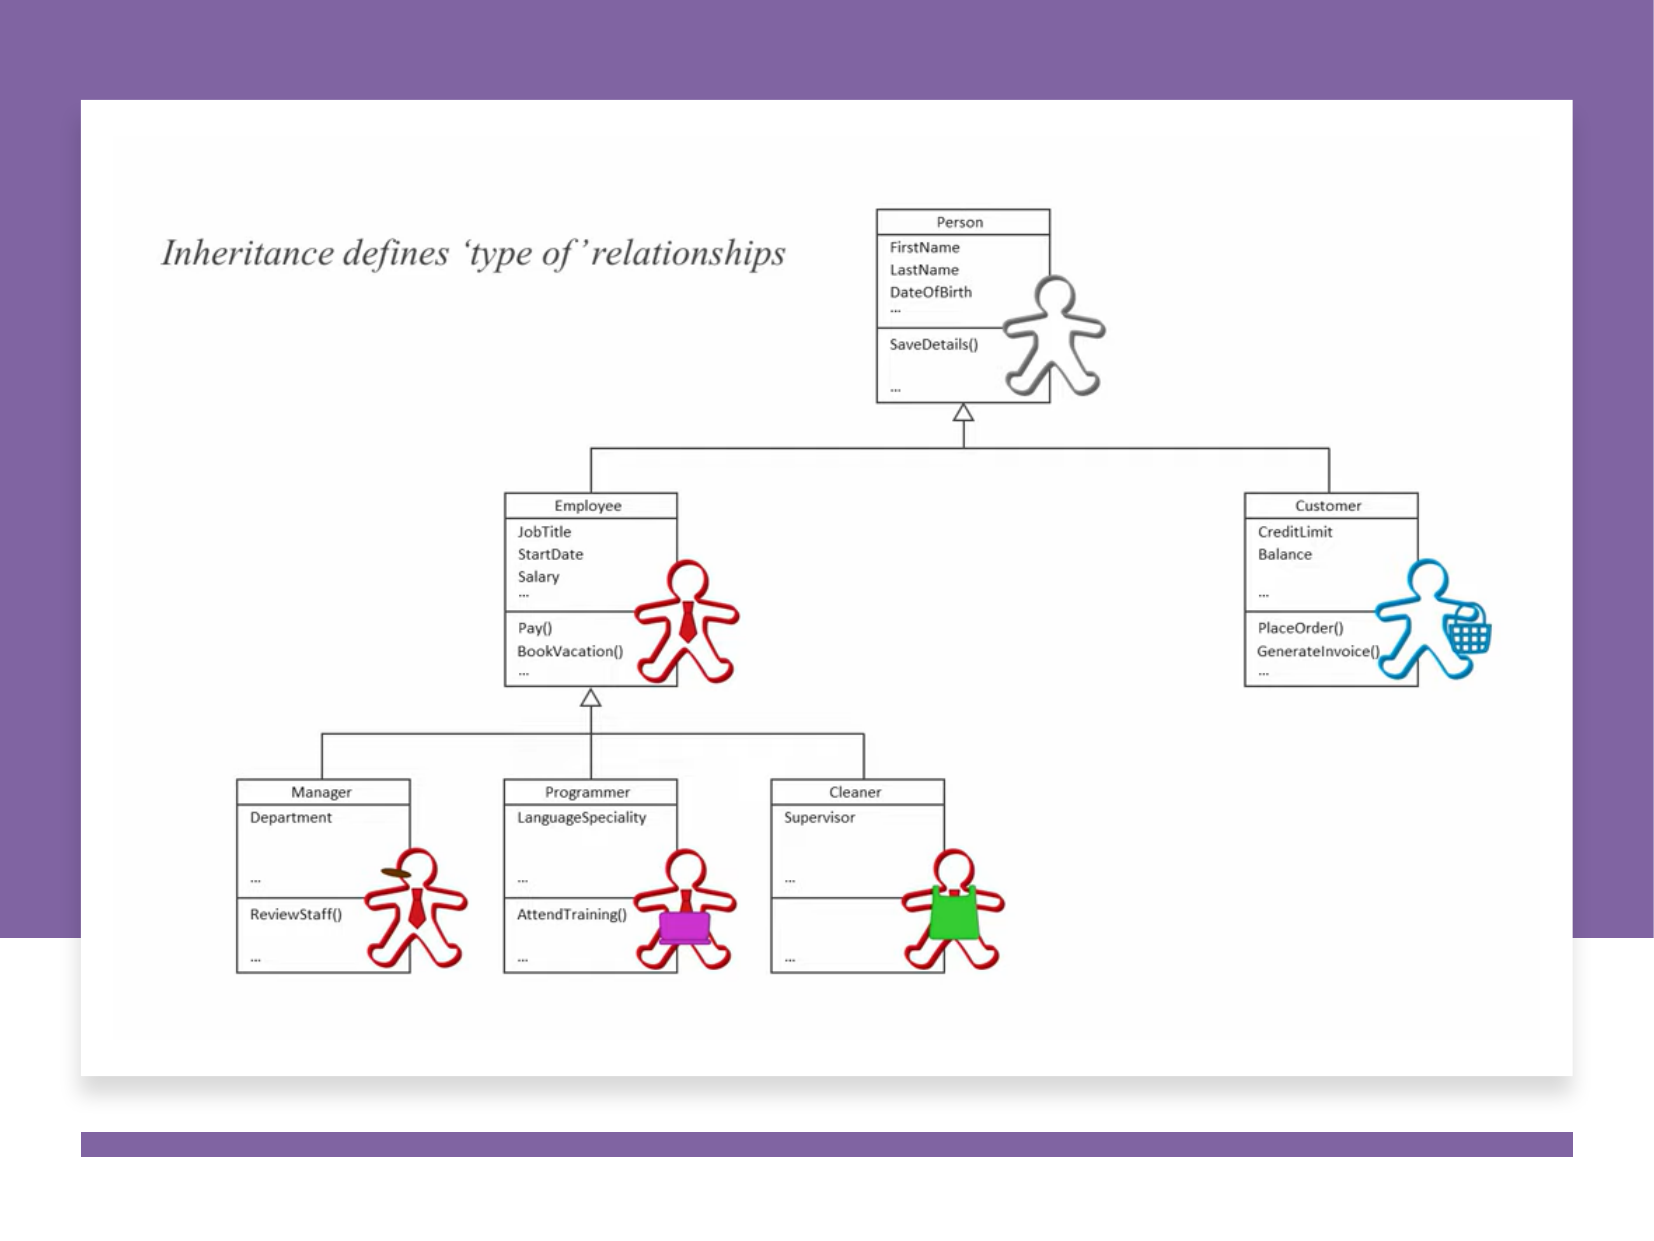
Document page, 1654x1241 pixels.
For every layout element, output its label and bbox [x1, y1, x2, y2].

text_box [0, 940, 1654, 1241]
text_box [0, 0, 1654, 940]
text_box [79, 98, 1575, 1078]
picture [113, 136, 1541, 1040]
